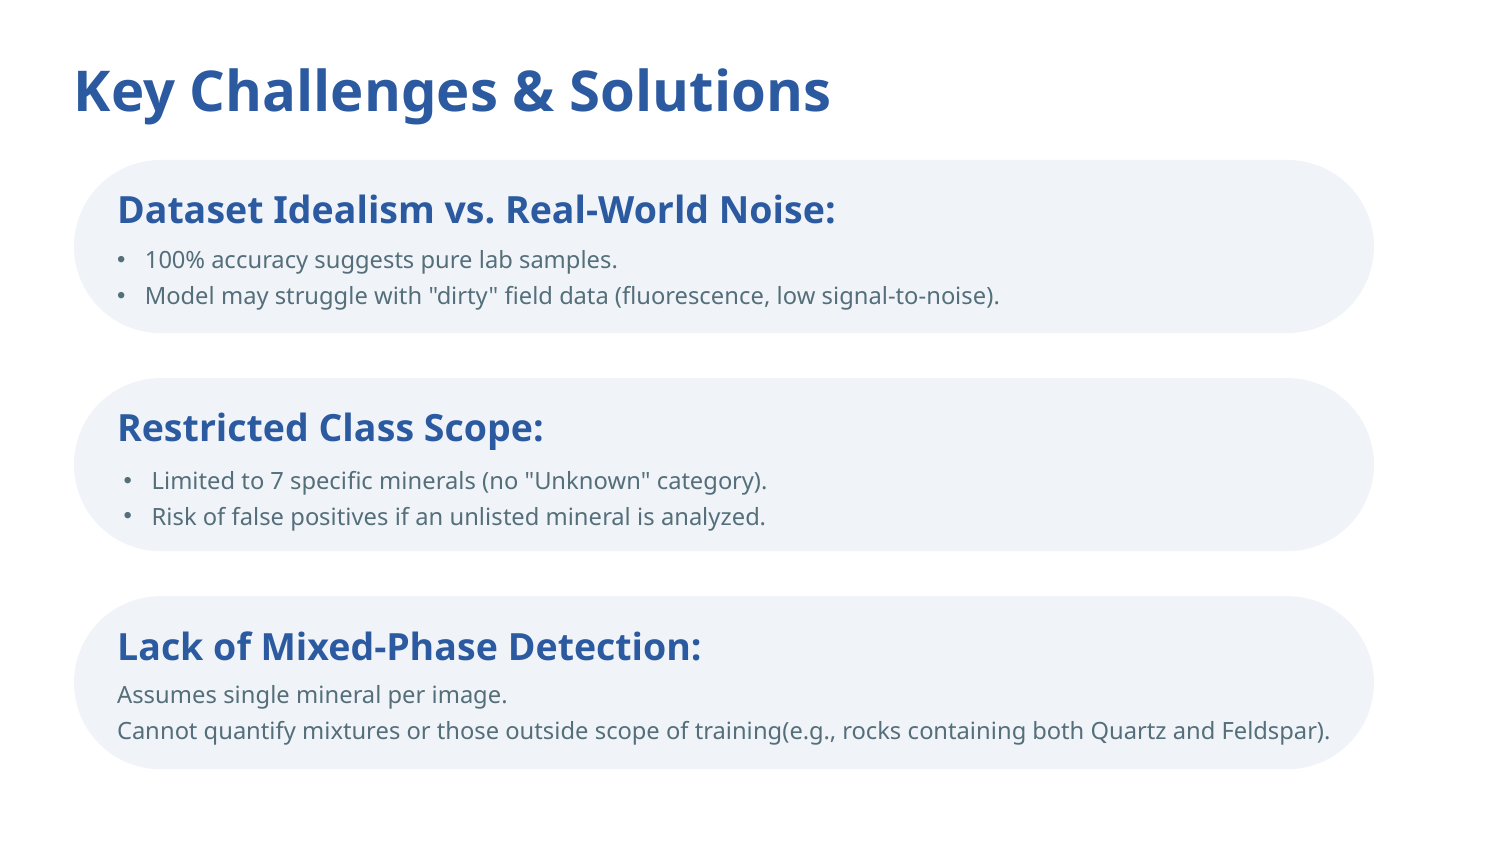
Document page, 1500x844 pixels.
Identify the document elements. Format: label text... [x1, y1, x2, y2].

text_box Key Challenges & Solutions [73, 54, 1400, 123]
text_box [73, 159, 1374, 334]
text_box Limited to 7 specific minerals (no "Unknown" category). Risk of false positives if an unlisted mineral is analyzed. [123, 458, 1368, 495]
text_box Restricted Class Scope: [116, 415, 1361, 466]
text_box [73, 596, 1374, 770]
text_box Assumes single mineral per image. Cannot quantify mixtures or those outside scope of training(e.g., rocks containing both Quartz and Feldspar). [116, 673, 1361, 709]
text_box [73, 378, 1374, 552]
text_box Lack of Mixed-Phase Detection: [116, 633, 1361, 673]
text_box 100% accuracy suggests pure lab samples. Model may struggle with "dirty" field data (fluorescence, low signal-to-noise). [116, 237, 1361, 274]
text_box Dataset Idealism vs. Real-World Noise: [116, 197, 1361, 237]
